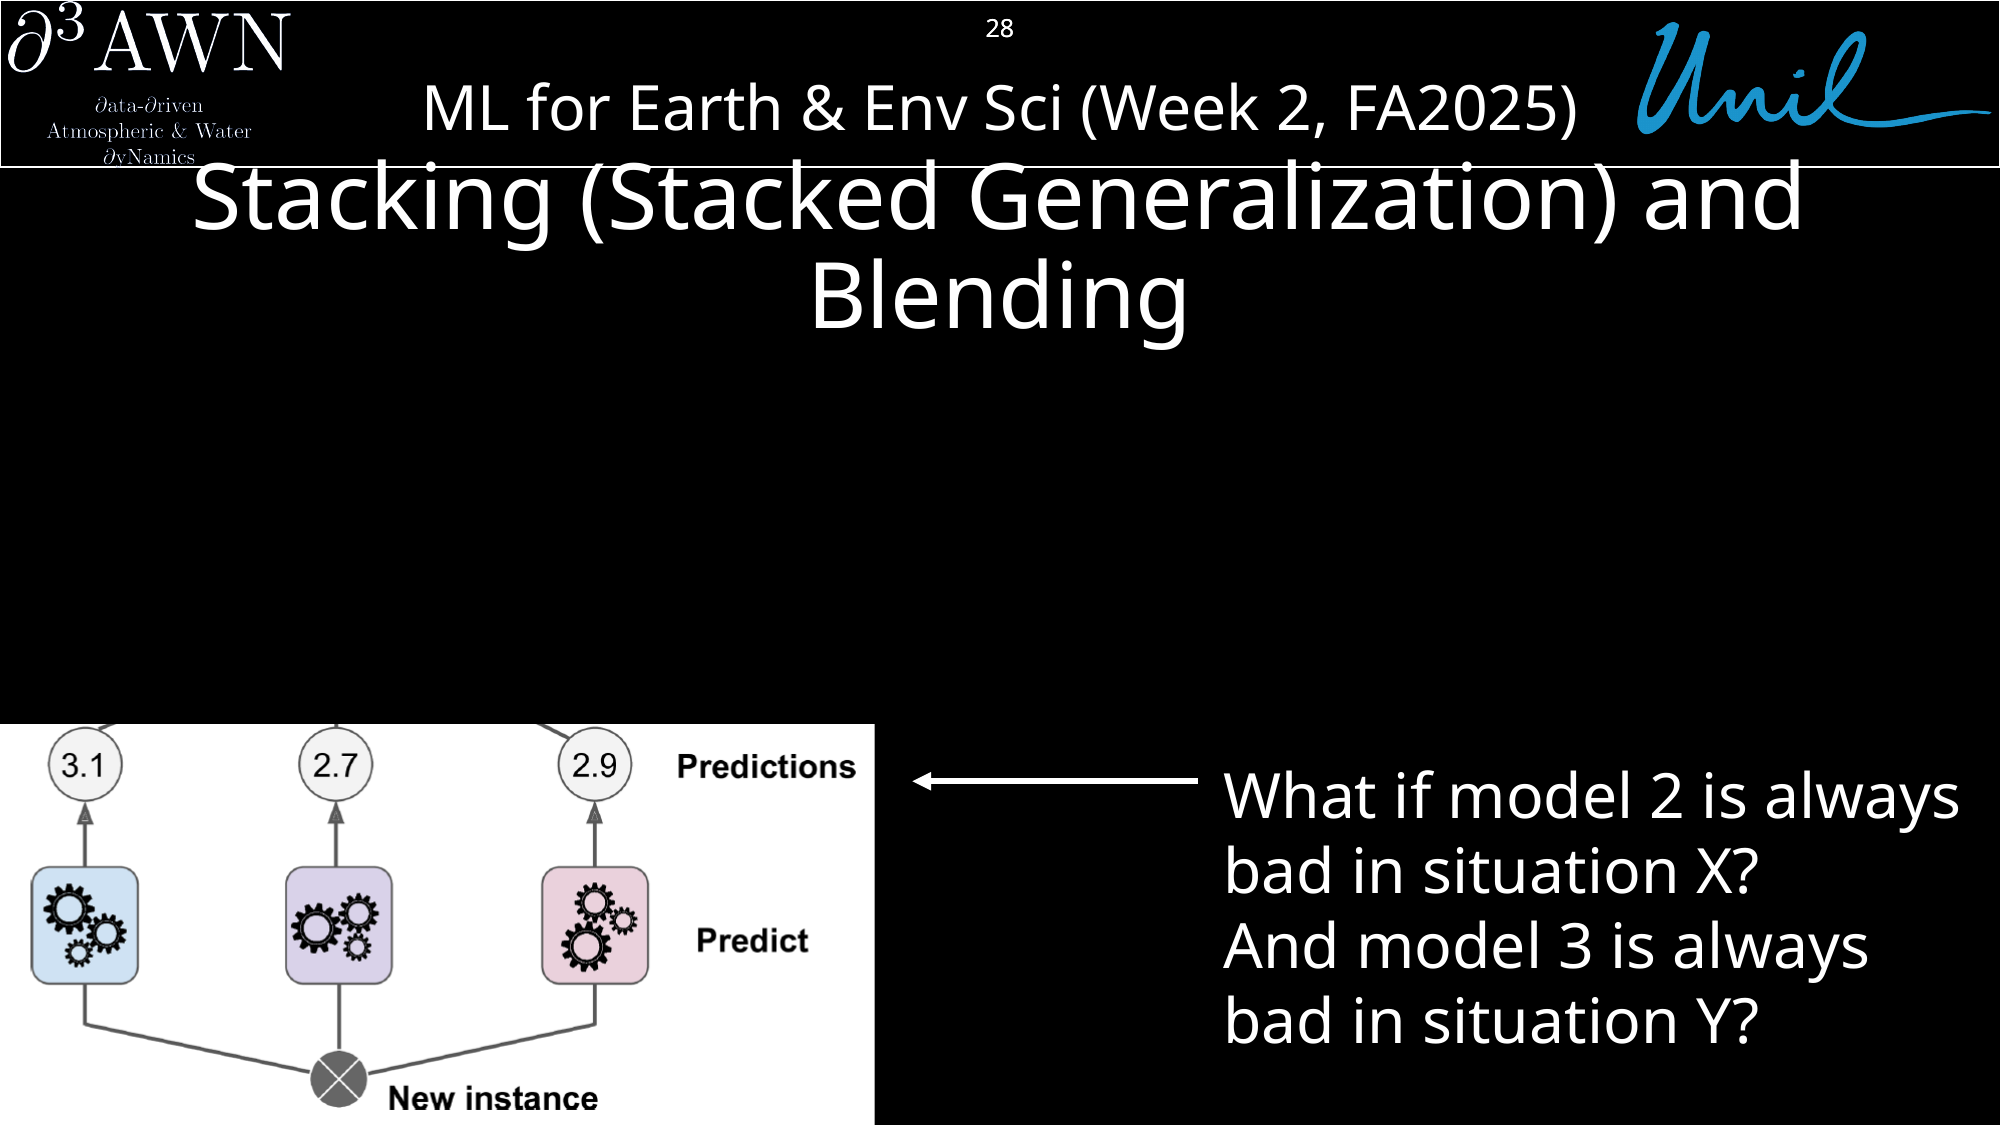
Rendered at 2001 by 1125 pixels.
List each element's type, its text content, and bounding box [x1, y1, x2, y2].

text_box What if model 2 is always bad in situation X? And model 3 is always bad in situation Y? [1208, 748, 2000, 1064]
picture [0, 372, 875, 1125]
title Stacking (Stacked Generalization) and Blending [0, 171, 2000, 327]
picture [0, 0, 298, 168]
picture [1609, 22, 2000, 145]
slide_number 28 [774, 0, 1225, 60]
